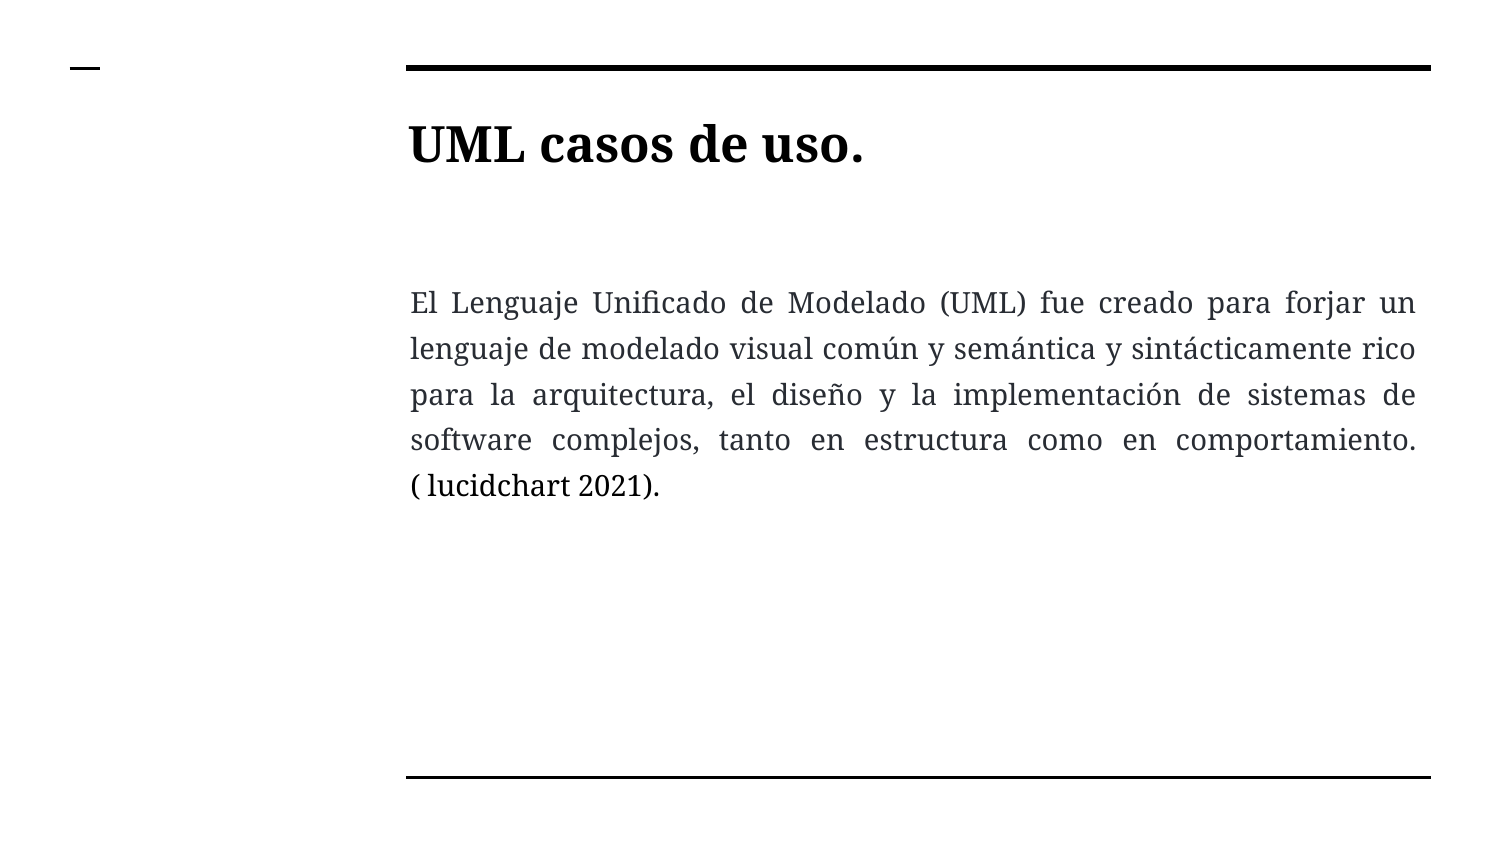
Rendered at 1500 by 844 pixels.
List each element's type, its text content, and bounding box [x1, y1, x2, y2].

title UML casos de uso. [393, 94, 1431, 199]
list El Lenguaje Unificado de Modelado (UML) fue creado para forjar un lenguaje de modelado visual común y semántica y sintácticamente rico para la arquitectura, el diseño y la implementación de sistemas de software complejos, tanto en estructura como en comportamiento. ( lucidchart 2021). [395, 261, 1433, 755]
